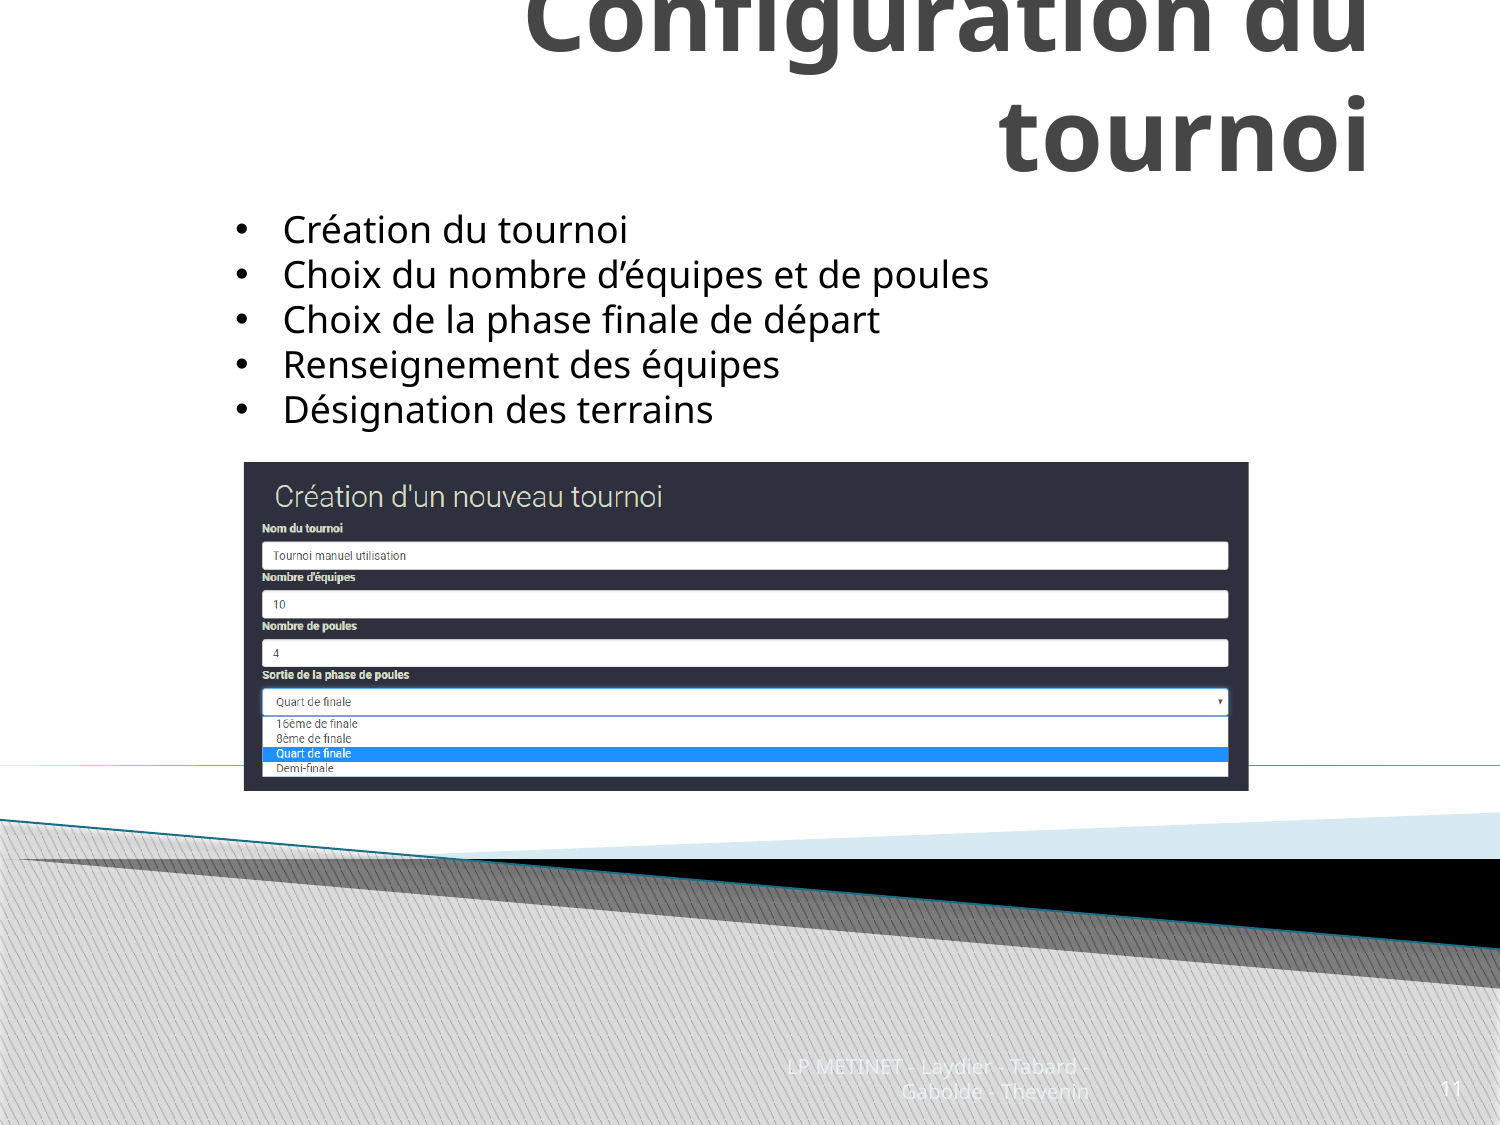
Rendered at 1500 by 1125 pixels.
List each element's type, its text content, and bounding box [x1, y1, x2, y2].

text_box Création du tournoi Choix du nombre d’équipes et de poules Choix de la phase finale de départ Renseignement des équipes Désignation des terrains [220, 198, 1338, 529]
title Configuration du tournoi [112, 56, 1388, 199]
picture [5, 859, 1500, 989]
footer LP METINET - Laydier - Tabard - Gabolde - Thevenin [718, 1051, 1105, 1112]
slide_number 11 [1418, 1051, 1479, 1112]
picture [0, 462, 1249, 791]
